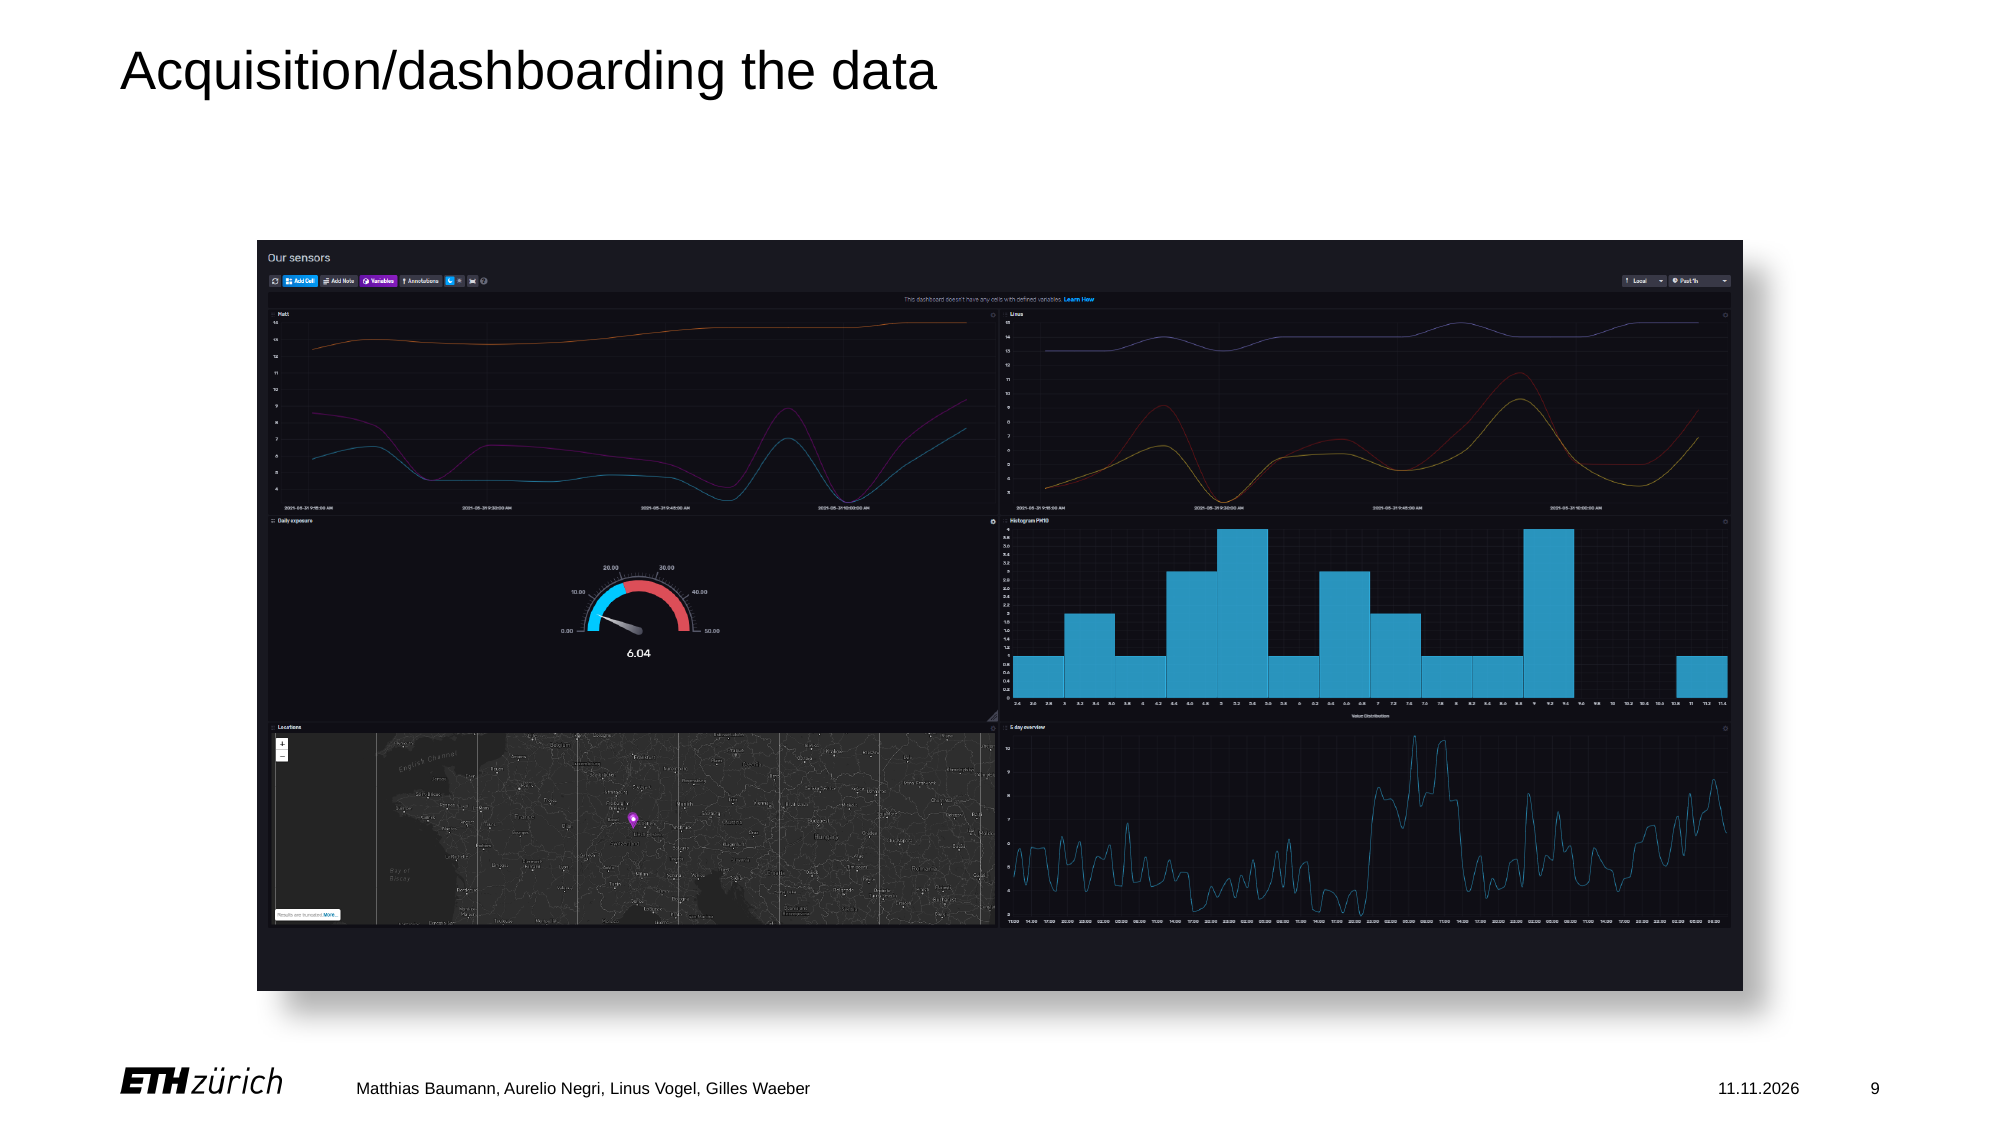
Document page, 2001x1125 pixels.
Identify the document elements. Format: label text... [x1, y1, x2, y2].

footer Matthias Baumann, Aurelio Negri, Linus Vogel, Gilles Waeber [356, 1069, 1243, 1106]
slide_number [1718, 1069, 1819, 1106]
title Acquisition/dashboarding the data [120, 42, 1880, 191]
picture [120, 1067, 282, 1094]
slide_number 9 [1827, 1069, 1880, 1106]
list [257, 240, 1743, 991]
